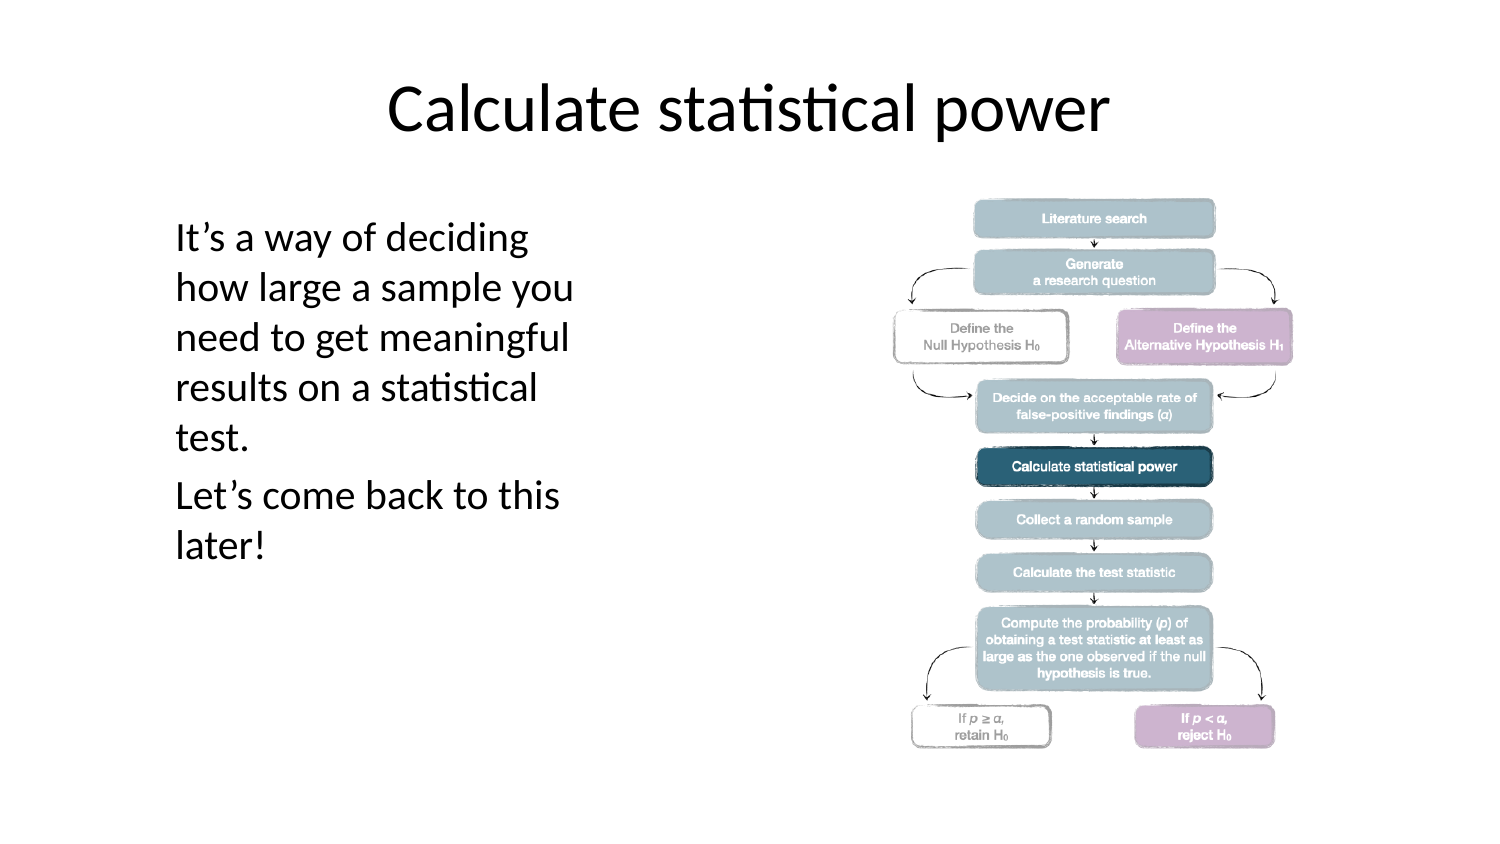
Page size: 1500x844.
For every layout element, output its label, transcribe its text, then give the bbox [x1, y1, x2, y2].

picture [885, 195, 1303, 753]
title Calculate statistical power [75, 33, 1425, 175]
list It’s a way of deciding how large a sample you need to get meaningful results on a statistical test. Let’s come back to this later! [0, 143, 615, 701]
